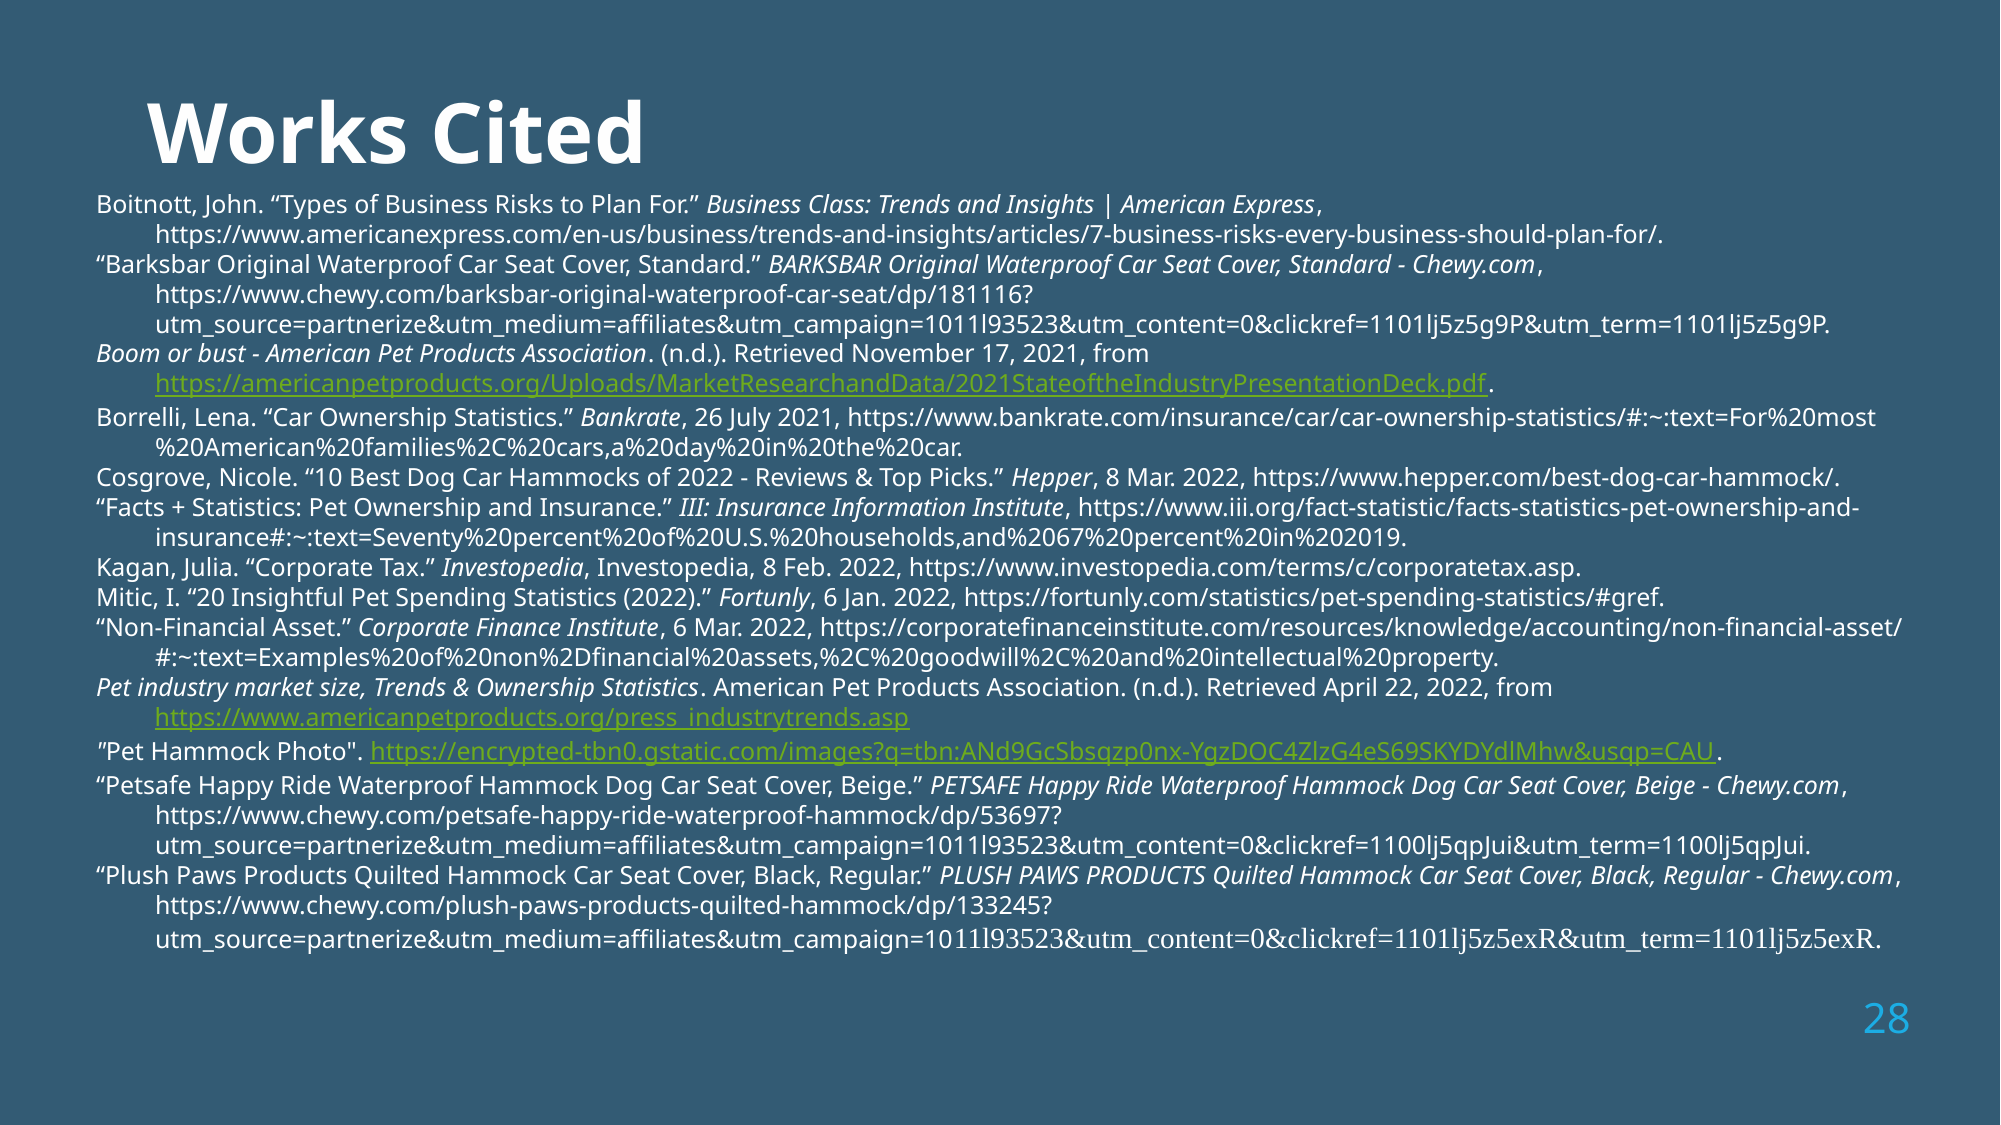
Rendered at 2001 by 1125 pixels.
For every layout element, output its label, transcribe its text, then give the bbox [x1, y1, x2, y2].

text_box Works Cited [132, 73, 1868, 180]
text_box Boitnott, John. “Types of Business Risks to Plan For.” Business Class: Trends and Insights | American Express, https://www.americanexpress.com/en-us/business/trends-and-insights/articles/7-business-risks-every-business-should-plan-for/. “Barksbar Original Waterproof Car Seat Cover, Standard.” BARKSBAR Original Waterproof Car Seat Cover, Standard - Chewy.com, https://www.chewy.com/barksbar-original-waterproof-car-seat/dp/181116?utm_source=partnerize&utm_medium=affiliates&utm_campaign=1011l93523&utm_content=0&clickref=1101lj5z5g9P&utm_term=1101lj5z5g9P. Boom or bust - American Pet Products Association. (n.d.). Retrieved November 17, 2021, from https://americanpetproducts.org/Uploads/MarketResearchandData/2021StateoftheIndustryPresentationDeck.pdf. Borrelli, Lena. “Car Ownership Statistics.” Bankrate, 26 July 2021, https://www.bankrate.com/insurance/car/car-ownership-statistics/#:~:text=For%20most%20American%20families%2C%20cars,a%20day%20in%20the%20car. Cosgrove, Nicole. “10 Best Dog Car Hammocks of 2022 - Reviews & Top Picks.” Hepper, 8 Mar. 2022, https://www.hepper.com/best-dog-car-hammock/. “Facts + Statistics: Pet Ownership and Insurance.” III: Insurance Information Institute, https://www.iii.org/fact-statistic/facts-statistics-pet-ownership-and-insurance#:~:text=Seventy%20percent%20of%20U.S.%20households,and%2067%20percent%20in%202019. Kagan, Julia. “Corporate Tax.” Investopedia, Investopedia, 8 Feb. 2022, https://www.investopedia.com/terms/c/corporatetax.asp. Mitic, I. “20 Insightful Pet Spending Statistics (2022).” Fortunly, 6 Jan. 2022, https://fortunly.com/statistics/pet-spending-statistics/#gref. “Non-Financial Asset.” Corporate Finance Institute, 6 Mar. 2022, https://corporatefinanceinstitute.com/resources/knowledge/accounting/non-financial-asset/#:~:text=Examples%20of%20non%2Dfinancial%20assets,%2C%20goodwill%2C%20and%20intellectual%20property. Pet industry market size, Trends & Ownership Statistics. American Pet Products Association. (n.d.). Retrieved April 22, 2022, from https://www.americanpetproducts.org/press_industrytrends.asp "Pet Hammock Photo". https://encrypted-tbn0.gstatic.com/images?q=tbn:ANd9GcSbsqzp0nx-YgzDOC4ZlzG4eS69SKYDYdlMhw&usqp=CAU. “Petsafe Happy Ride Waterproof Hammock Dog Car Seat Cover, Beige.” PETSAFE Happy Ride Waterproof Hammock Dog Car Seat Cover, Beige - Chewy.com, https://www.chewy.com/petsafe-happy-ride-waterproof-hammock/dp/53697?utm_source=partnerize&utm_medium=affiliates&utm_campaign=1011l93523&utm_content=0&clickref=1100lj5qpJui&utm_term=1100lj5qpJui. “Plush Paws Products Quilted Hammock Car Seat Cover, Black, Regular.” PLUSH PAWS PRODUCTS Quilted Hammock Car Seat Cover, Black, Regular - Chewy.com, https://www.chewy.com/plush-paws-products-quilted-hammock/dp/133245?utm_source=partnerize&utm_medium=affiliates&utm_campaign=1011l93523&utm_content=0&clickref=1101lj5z5exR&utm_term=1101lj5z5exR. [81, 180, 1957, 962]
slide_number 28 [1751, 970, 1926, 1051]
